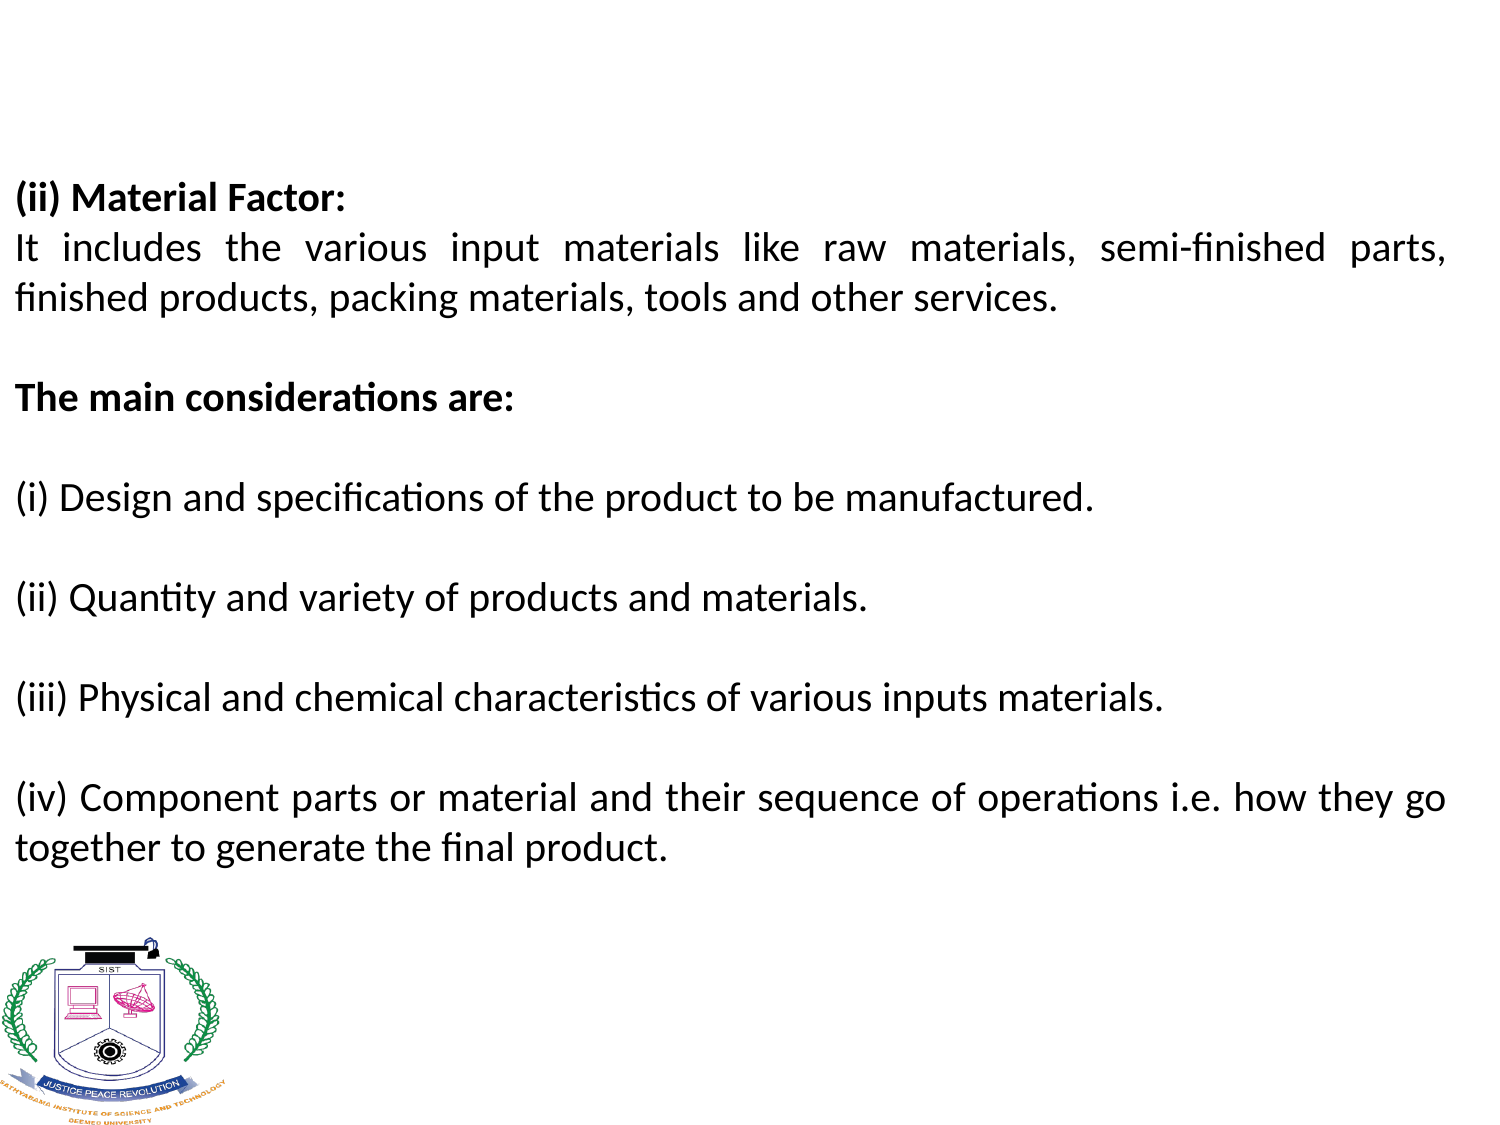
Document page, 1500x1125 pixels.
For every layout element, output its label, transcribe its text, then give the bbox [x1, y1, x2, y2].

text_box (ii) Material Factor: It includes the various input materials like raw materials, semi-finished parts, finished products, packing materials, tools and other services. The main considerations are: (i) Design and specifications of the product to be manufactured. (ii) Quantity and variety of products and materials. (iii) Physical and chemical characteristics of various inputs materials. (iv) Component parts or material and their sequence of operations i.e. how they go together to generate the final product. [0, 162, 1463, 878]
picture [0, 937, 225, 1125]
